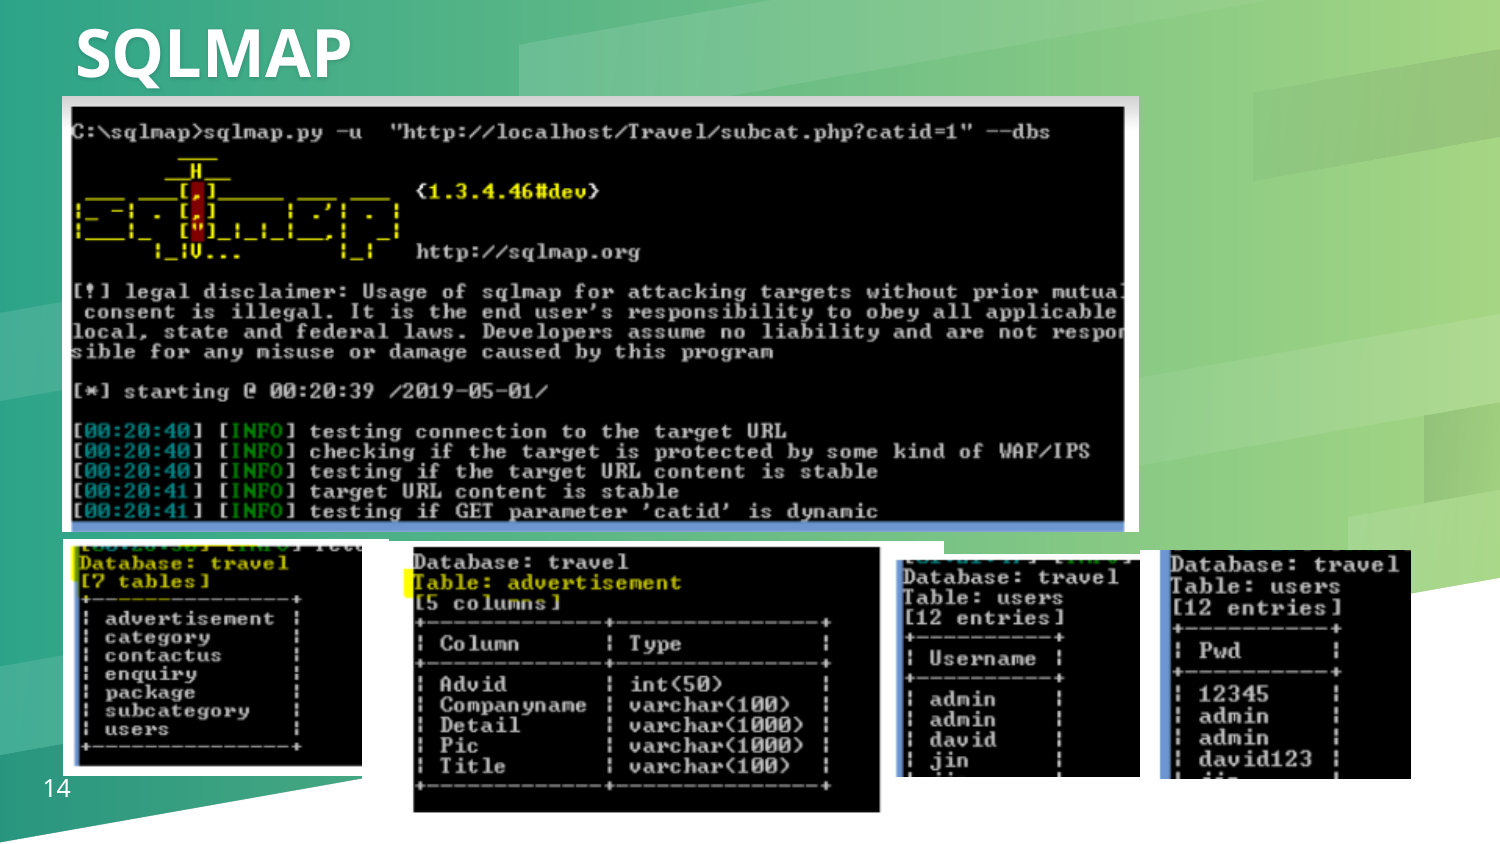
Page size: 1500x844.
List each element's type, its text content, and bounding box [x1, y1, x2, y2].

slide_number 14 [42, 766, 122, 807]
picture [62, 96, 1140, 532]
title SQLMAP [75, 0, 525, 95]
picture [62, 539, 1411, 819]
